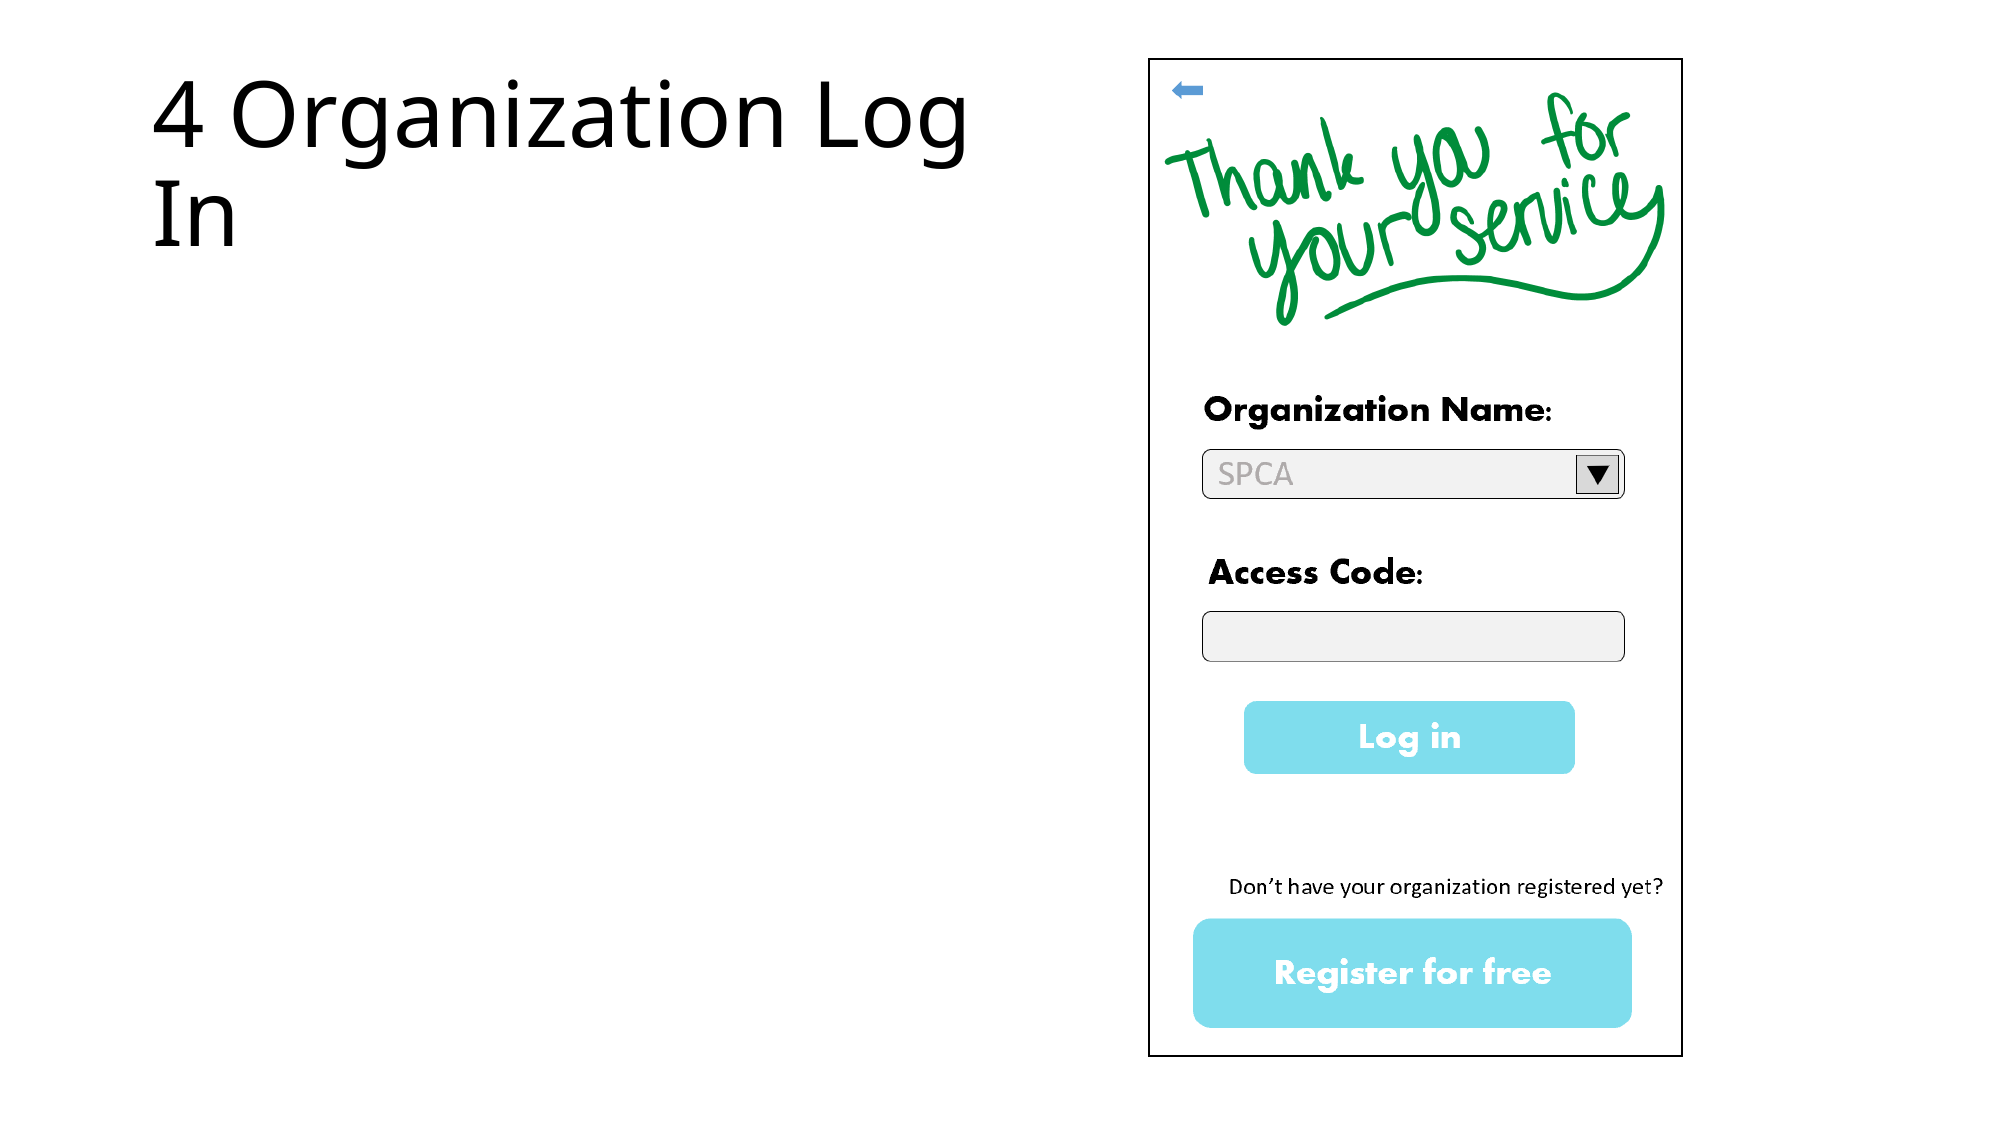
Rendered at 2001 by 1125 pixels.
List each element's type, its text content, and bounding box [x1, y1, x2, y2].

title 4 Organization Log In [137, 58, 1015, 277]
picture [1132, 44, 1699, 1073]
